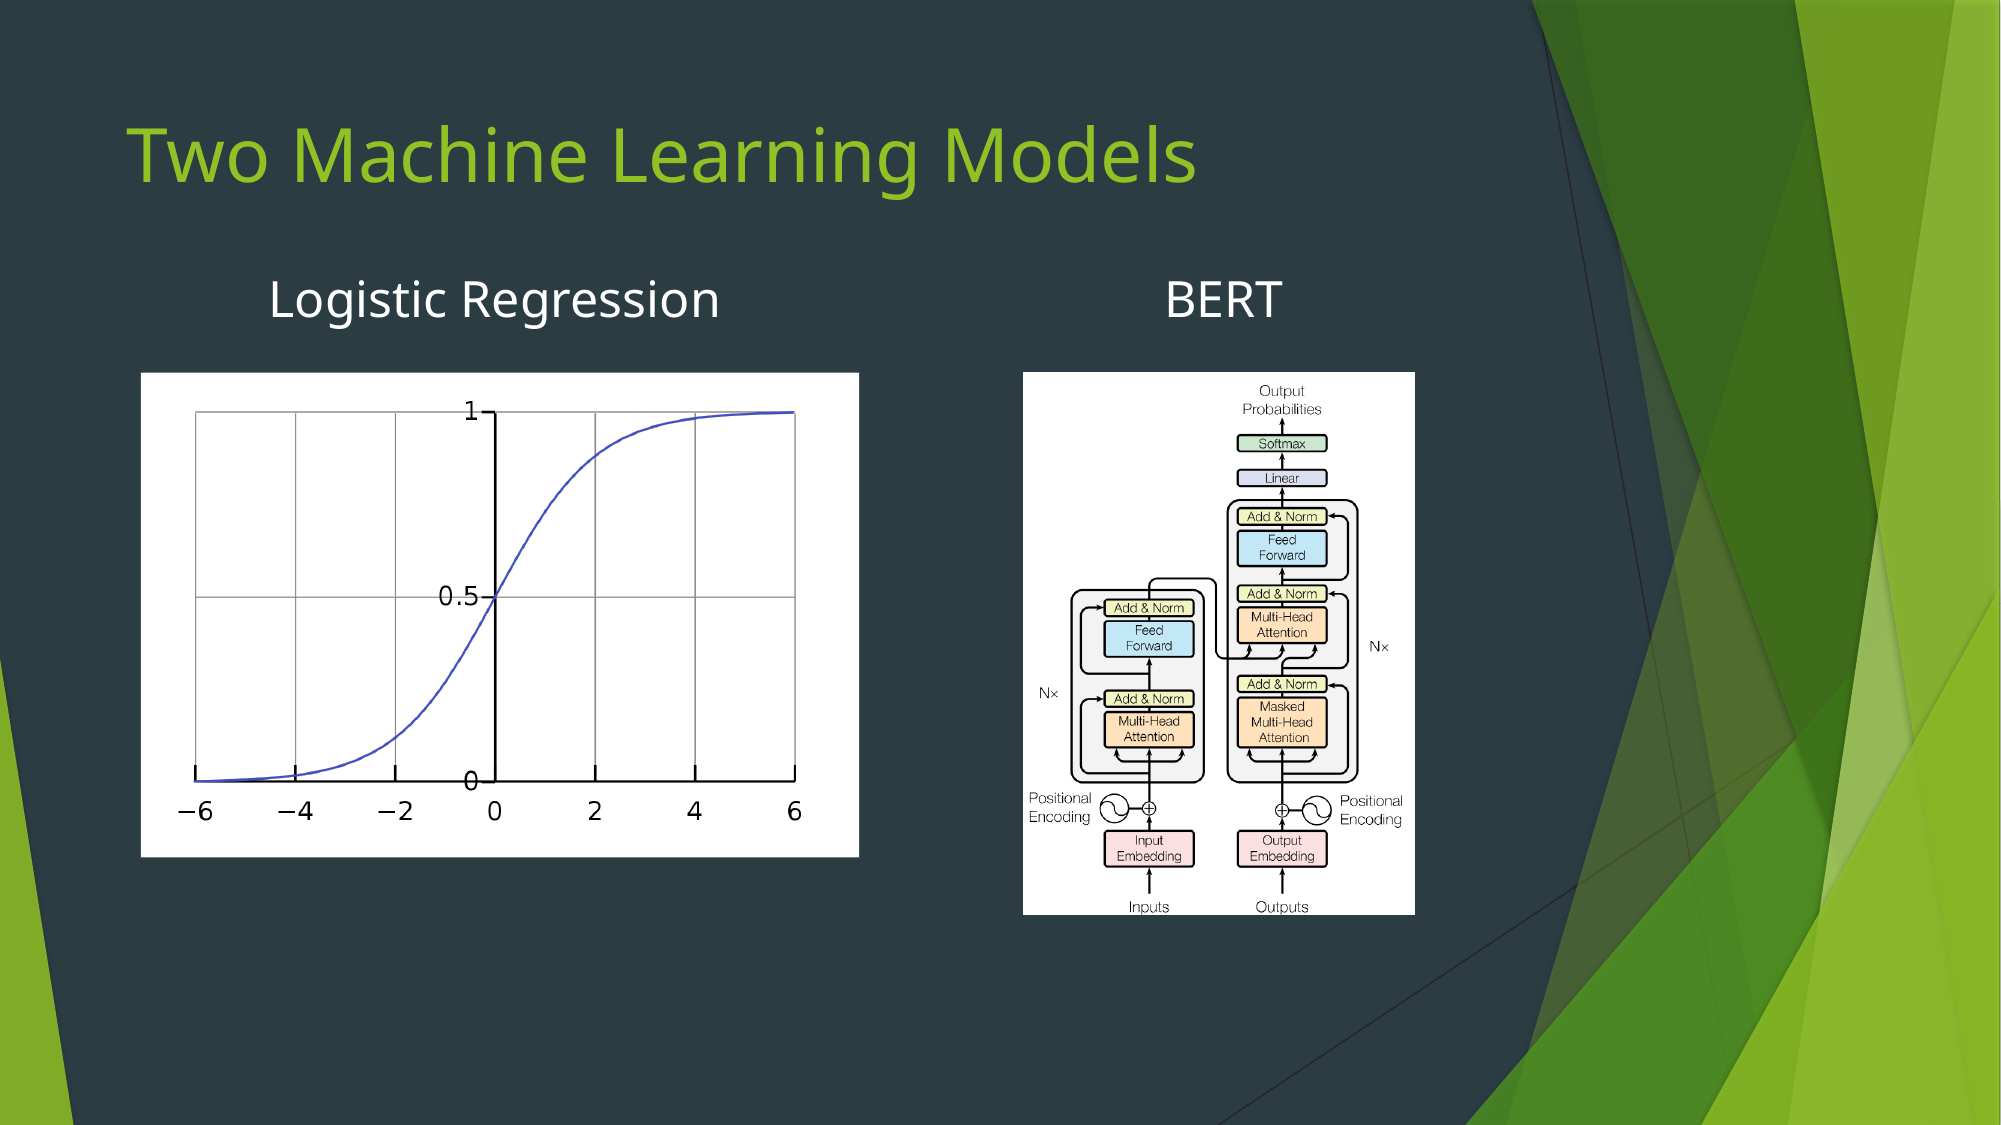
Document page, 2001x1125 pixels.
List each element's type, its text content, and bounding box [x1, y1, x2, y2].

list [1022, 372, 1416, 916]
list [151, 384, 839, 843]
list BERT [880, 240, 1567, 335]
text_box [139, 371, 861, 859]
title Two Machine Learning Models [111, 99, 1522, 317]
list Logistic Regression [151, 240, 839, 335]
